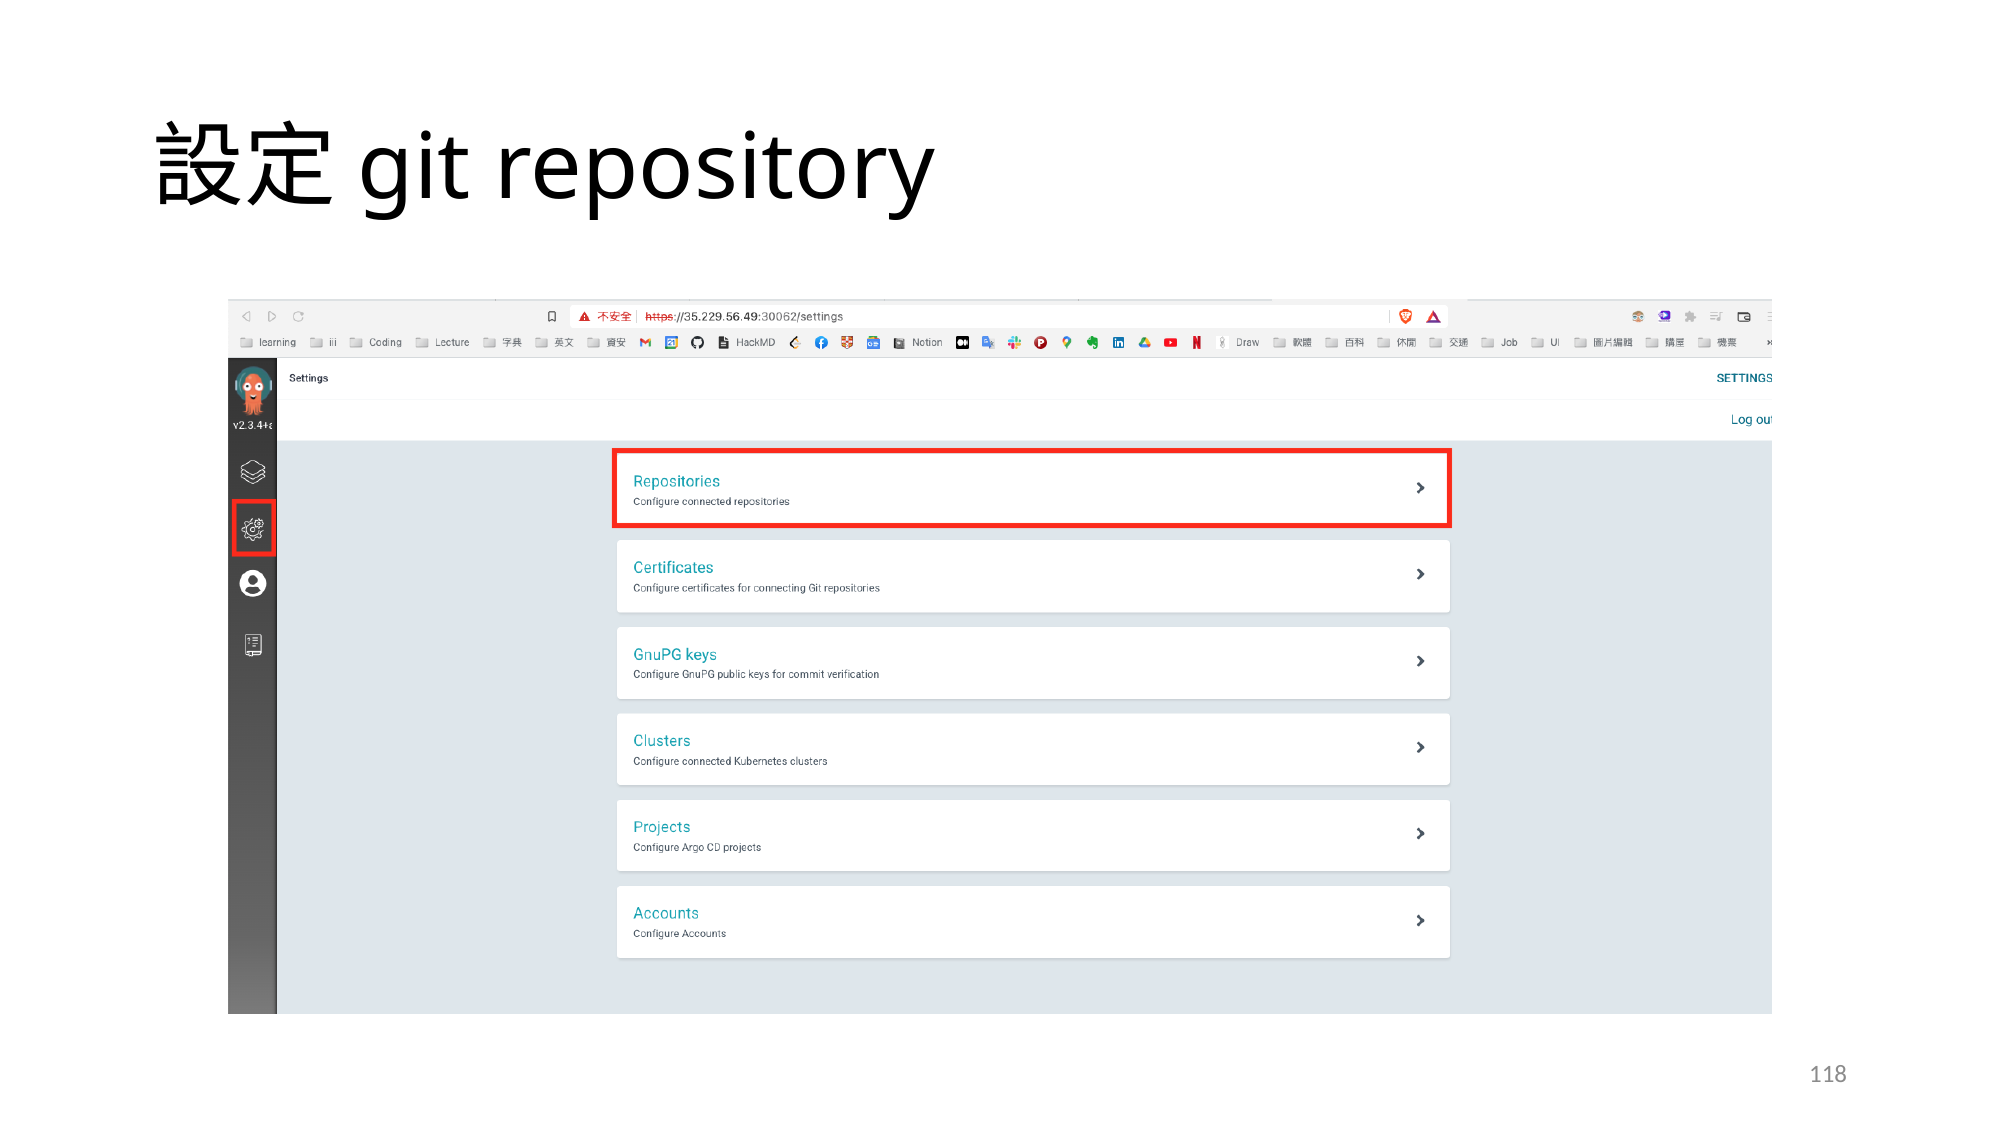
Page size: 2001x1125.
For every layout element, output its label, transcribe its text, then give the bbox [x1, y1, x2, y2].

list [228, 299, 1772, 1014]
slide_number 118 [1412, 1042, 1863, 1103]
title 設定git repository [137, 59, 1863, 278]
